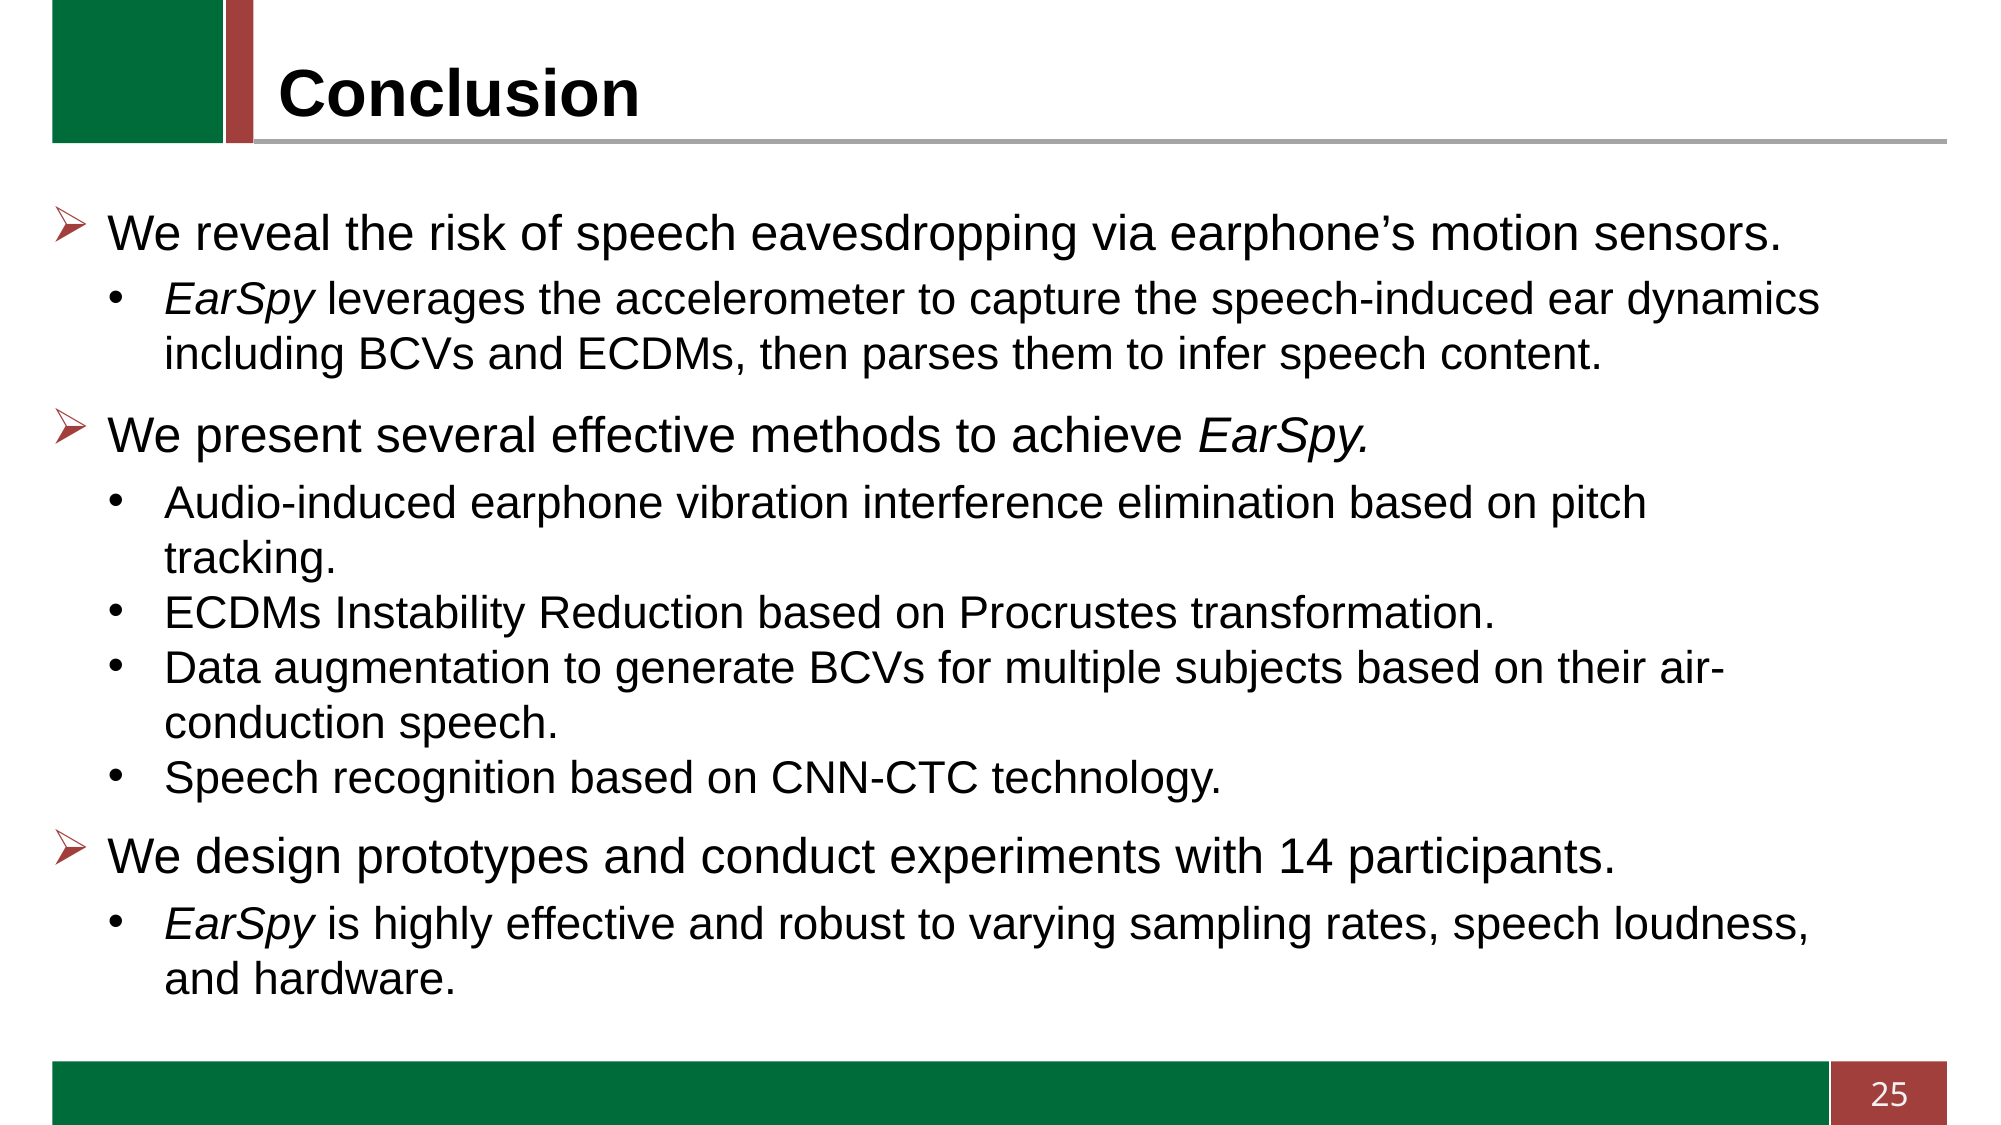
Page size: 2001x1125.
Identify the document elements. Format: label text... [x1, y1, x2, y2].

text_box EarSpy leverages the accelerometer to capture the speech-induced ear dynamics including BCVs and ECDMs, then parses them to infer speech content. [93, 261, 1850, 387]
text_box We reveal the risk of speech eavesdropping via earphone’s motion sensors. [36, 187, 1933, 269]
text_box We present several effective methods to achieve EarSpy. [36, 389, 1933, 471]
text_box EarSpy is highly effective and robust to varying sampling rates, speech loudness, and hardware. [93, 885, 1850, 1011]
text_box We design prototypes and conduct experiments with 14 participants. [36, 810, 1933, 892]
text_box Audio-induced earphone vibration interference elimination based on pitch tracking. ECDMs Instability Reduction based on Procrustes transformation. Data augmentation to generate BCVs for multiple subjects based on their air-conduction speech. Speech recognition based on CNN-CTC technology. [93, 465, 1830, 810]
title Conclusion [263, 51, 1682, 139]
